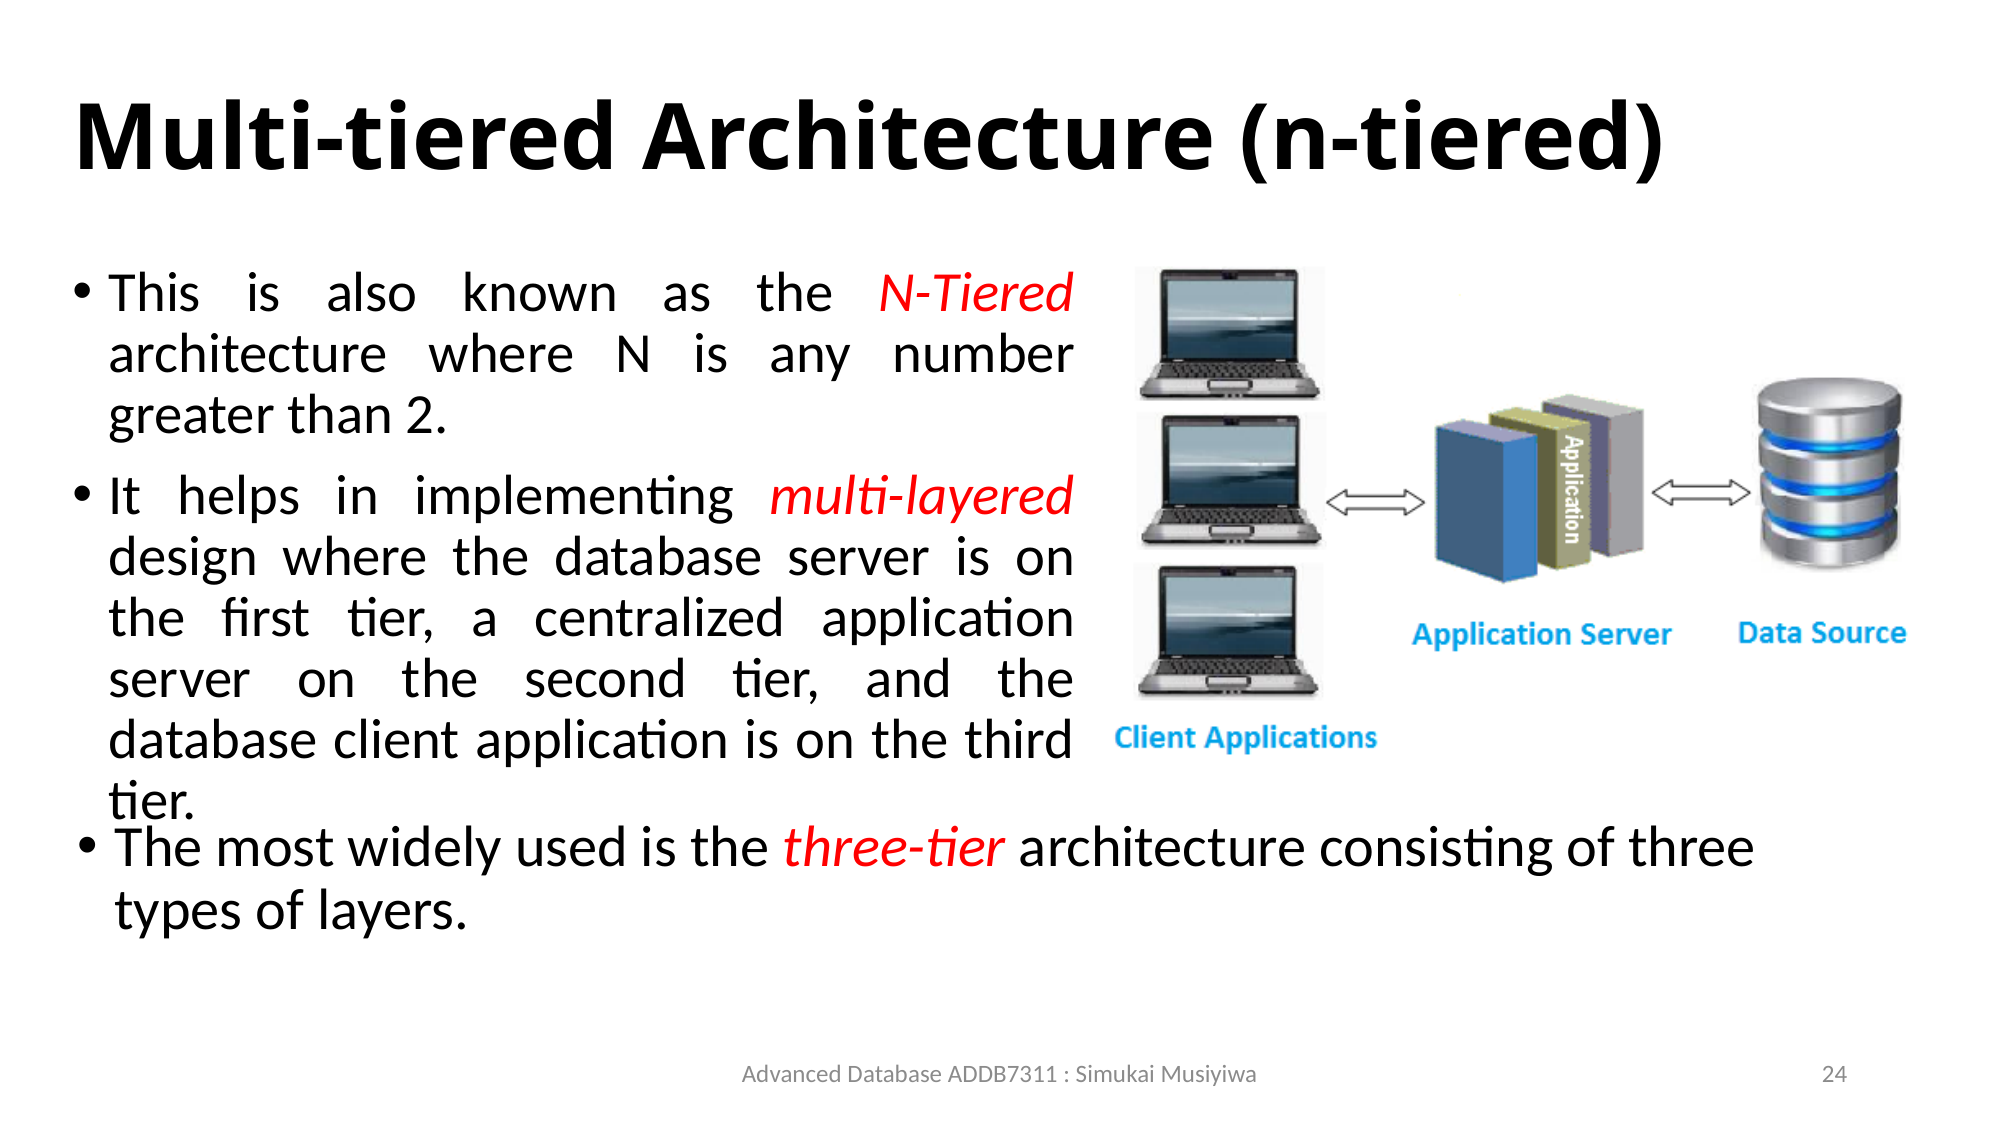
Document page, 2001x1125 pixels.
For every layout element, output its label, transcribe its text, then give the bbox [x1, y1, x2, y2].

title Multi-tiered Architecture (n-tiered) [57, 31, 1783, 249]
footer Advanced Database ADDB7311 : Simukai Musiyiwa [662, 1042, 1338, 1103]
picture [1101, 247, 1924, 776]
text_box The most widely used is the three-tier architecture consisting of three types of layers. [62, 808, 1815, 997]
slide_number 24 [1412, 1042, 1863, 1103]
list This is also known as the N-Tiered architecture where N is any number greater than 2. It helps in implementing multi-layered design where the database server is on the first tier, a centralized application server on the second tier, and the database client application is on the third tier. [57, 255, 1090, 840]
